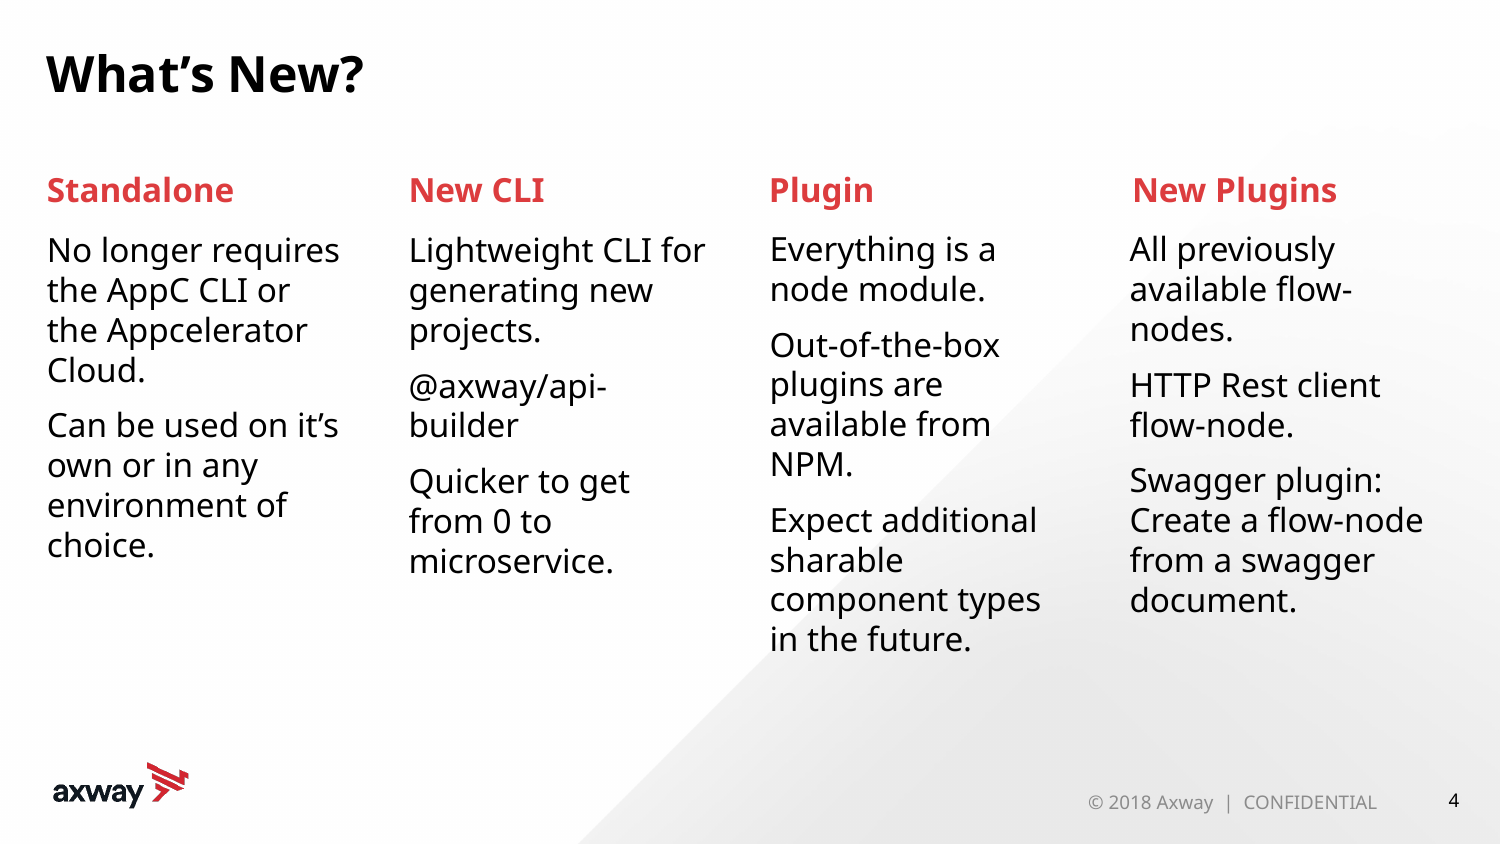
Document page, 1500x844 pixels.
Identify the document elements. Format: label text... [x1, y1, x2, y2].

list No longer requires the AppC CLI or the Appcelerator Cloud. Can be used on it’s own or in any environment of choice. [46, 221, 366, 746]
list All previously available flow-nodes. HTTP Rest client flow-node. Swagger plugin: Create a flow-node from a swagger document. [1129, 220, 1454, 745]
list Lightweight CLI for generating new projects. @axway/api-builder Quicker to get from 0 to microservice. [408, 221, 727, 746]
footer © 2018 Axway | CONFIDENTIAL [885, 779, 1393, 824]
list New CLI [408, 161, 727, 219]
list Everything is a node module. Out-of-the-box plugins are available from NPM. Expect additional sharable component types in the future. [769, 220, 1088, 745]
title What’s New? [46, 42, 1240, 137]
list New Plugins [1132, 161, 1454, 219]
list Standalone [46, 161, 366, 219]
picture [0, 0, 1500, 844]
list Plugin [768, 161, 1088, 219]
